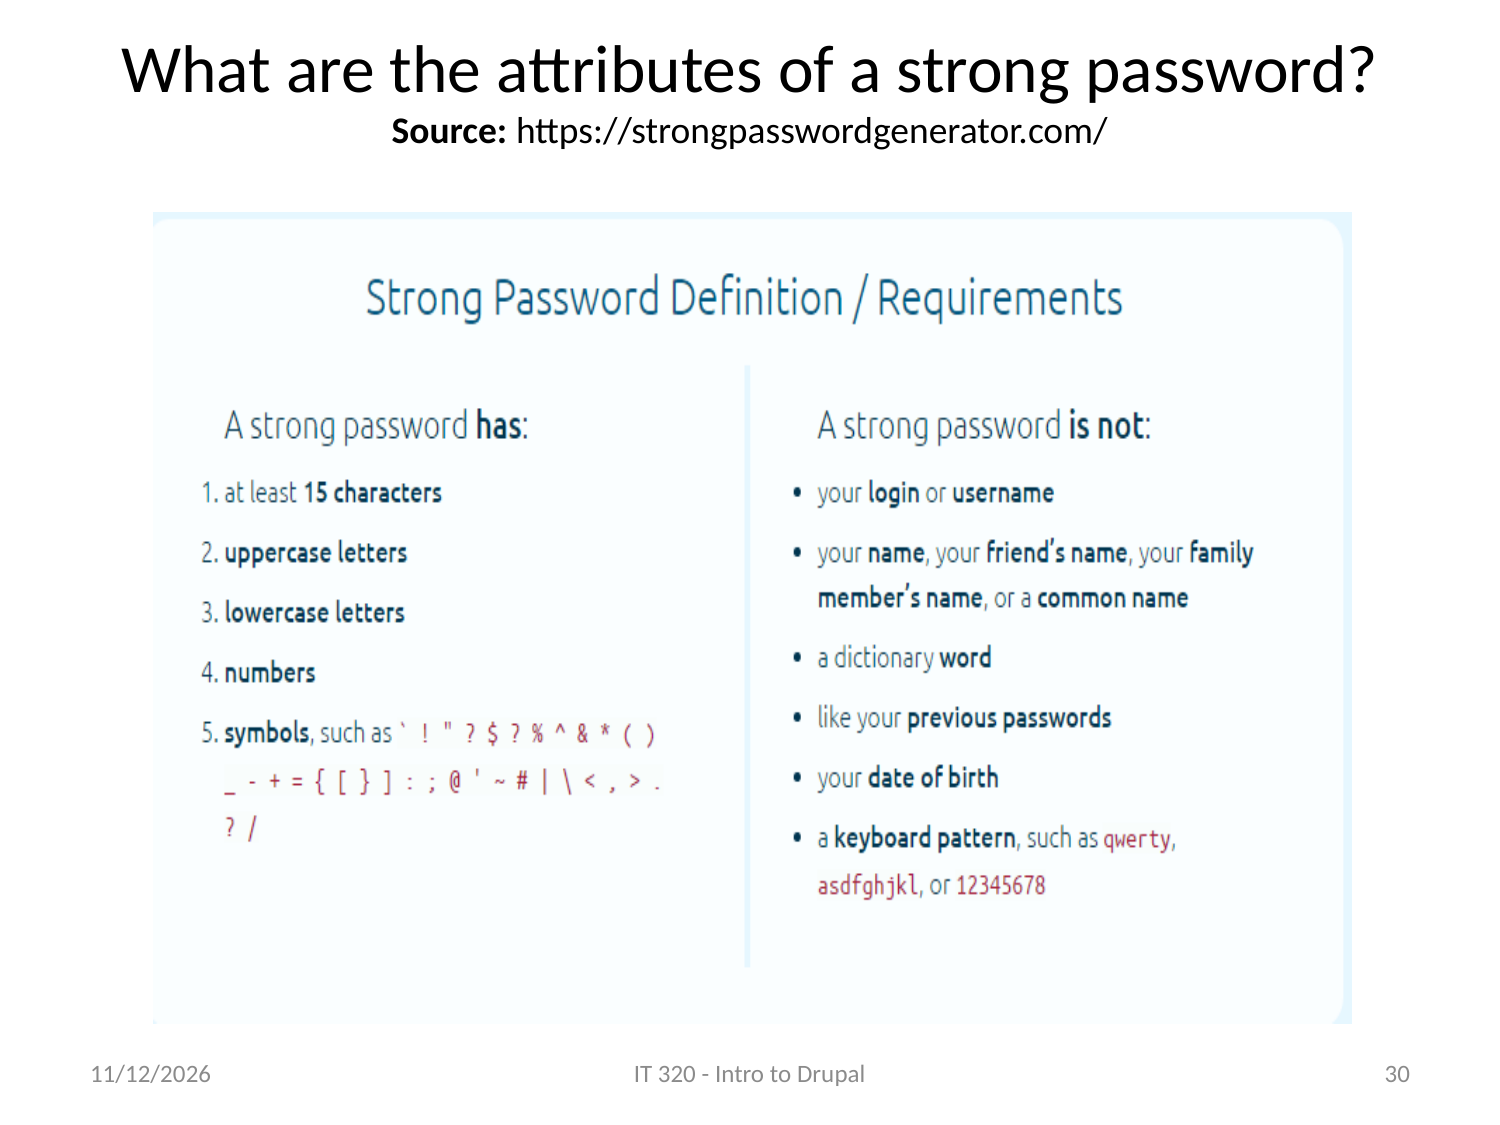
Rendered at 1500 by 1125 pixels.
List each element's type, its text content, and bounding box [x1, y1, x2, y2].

footer IT 320 - Intro to Drupal [512, 1042, 988, 1103]
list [152, 211, 1352, 1024]
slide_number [75, 1042, 425, 1103]
title What are the attributes of a strong password? Source: https://strongpasswordgenerator.com/ [0, 16, 1500, 160]
slide_number 30 [1074, 1042, 1425, 1103]
